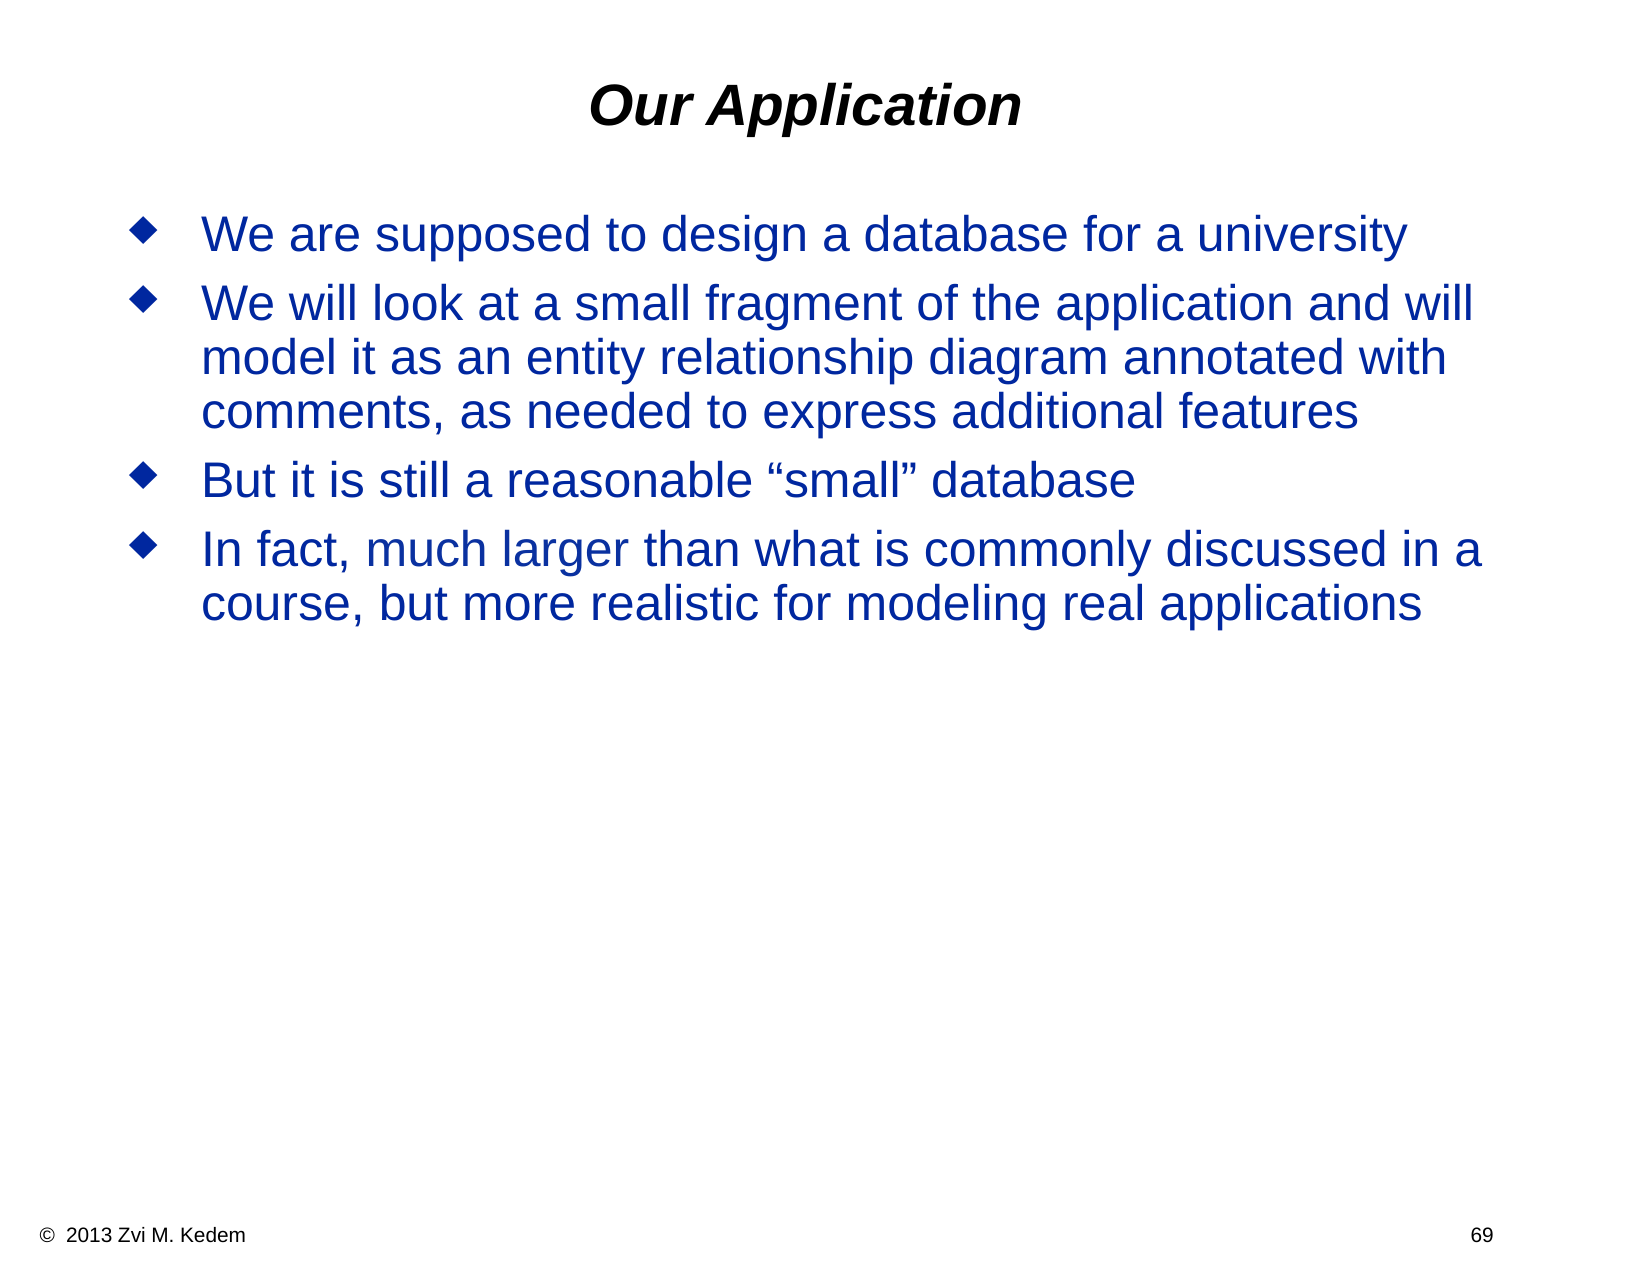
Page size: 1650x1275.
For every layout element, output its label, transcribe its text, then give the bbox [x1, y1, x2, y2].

title Our Application [111, 36, 1501, 176]
list We are supposed to design a database for a university We will look at a small fragment of the application and will model it as an entity relationship diagram annotated with comments, as needed to express additional features But it is still a reasonable “small” database In fact, much larger than what is commonly discussed in a course, but more realistic for modeling real applications [111, 199, 1513, 1201]
